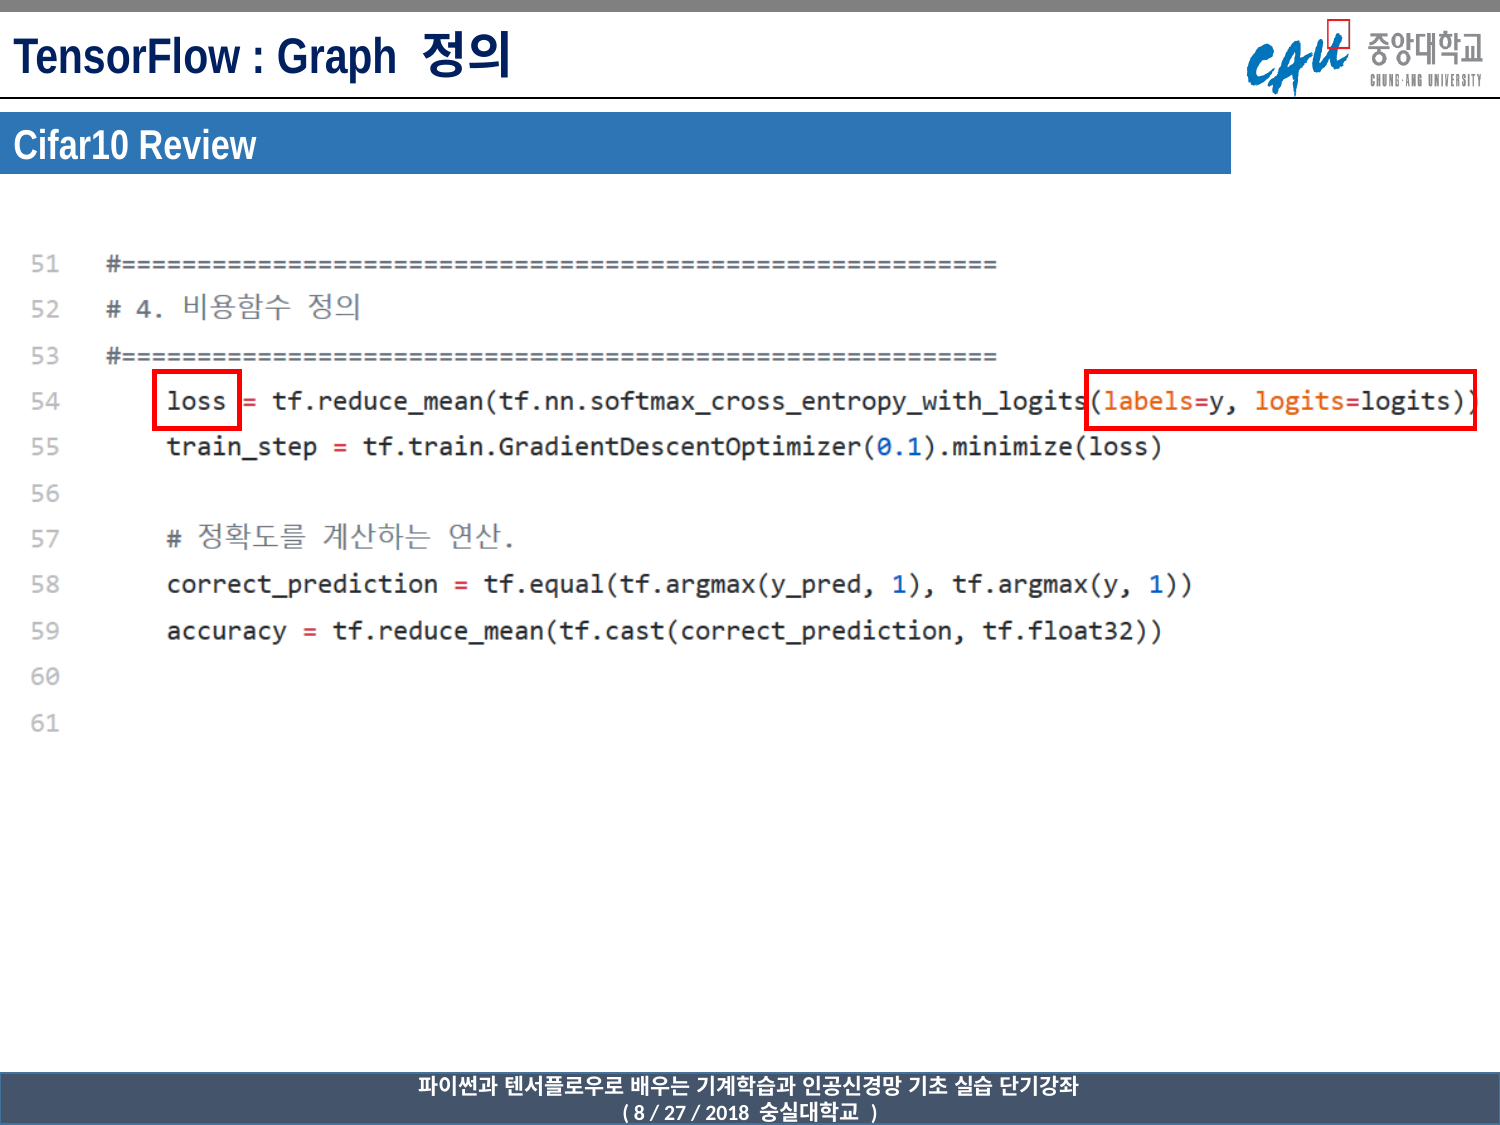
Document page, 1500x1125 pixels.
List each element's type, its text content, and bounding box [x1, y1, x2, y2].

text_box Cifar10 Review [0, 112, 1231, 174]
picture [0, 232, 1500, 747]
text_box TensorFlow : Graph 정의 [0, 4, 1173, 103]
picture [1227, 5, 1500, 110]
